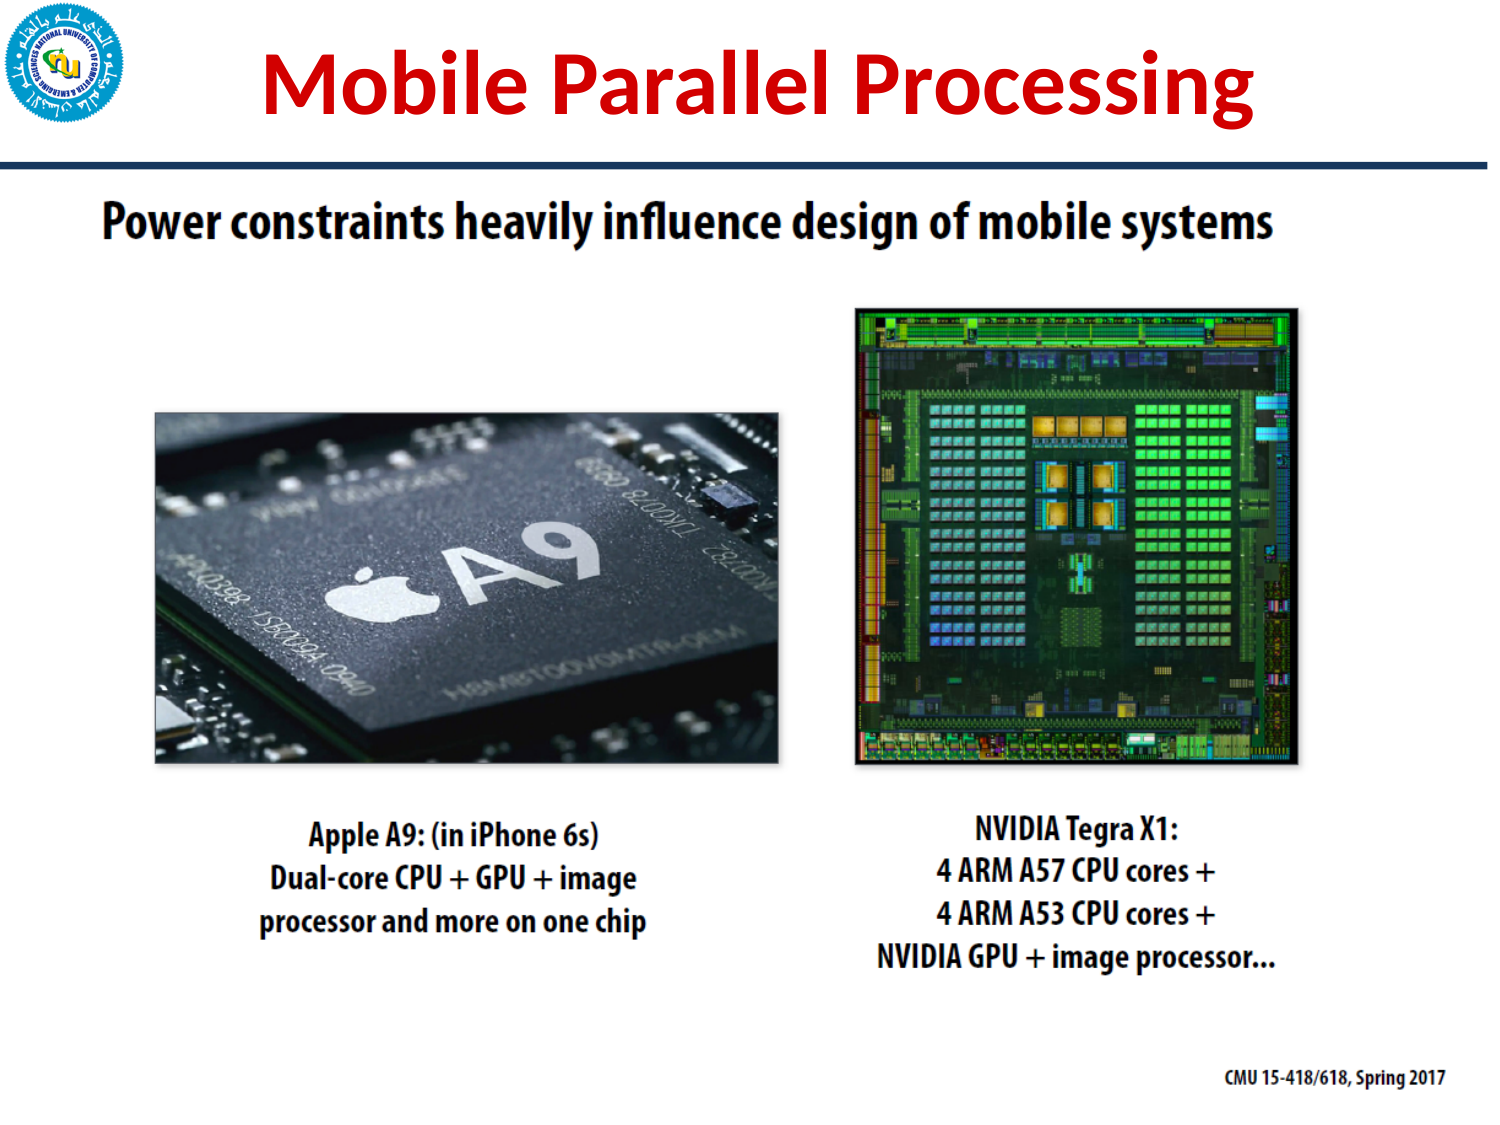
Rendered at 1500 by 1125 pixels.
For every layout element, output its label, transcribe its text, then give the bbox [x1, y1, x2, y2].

picture [31, 180, 1456, 1101]
text_box [0, 160, 1489, 172]
picture [4, 2, 124, 123]
title Mobile Parallel Processing [20, 3, 1496, 154]
